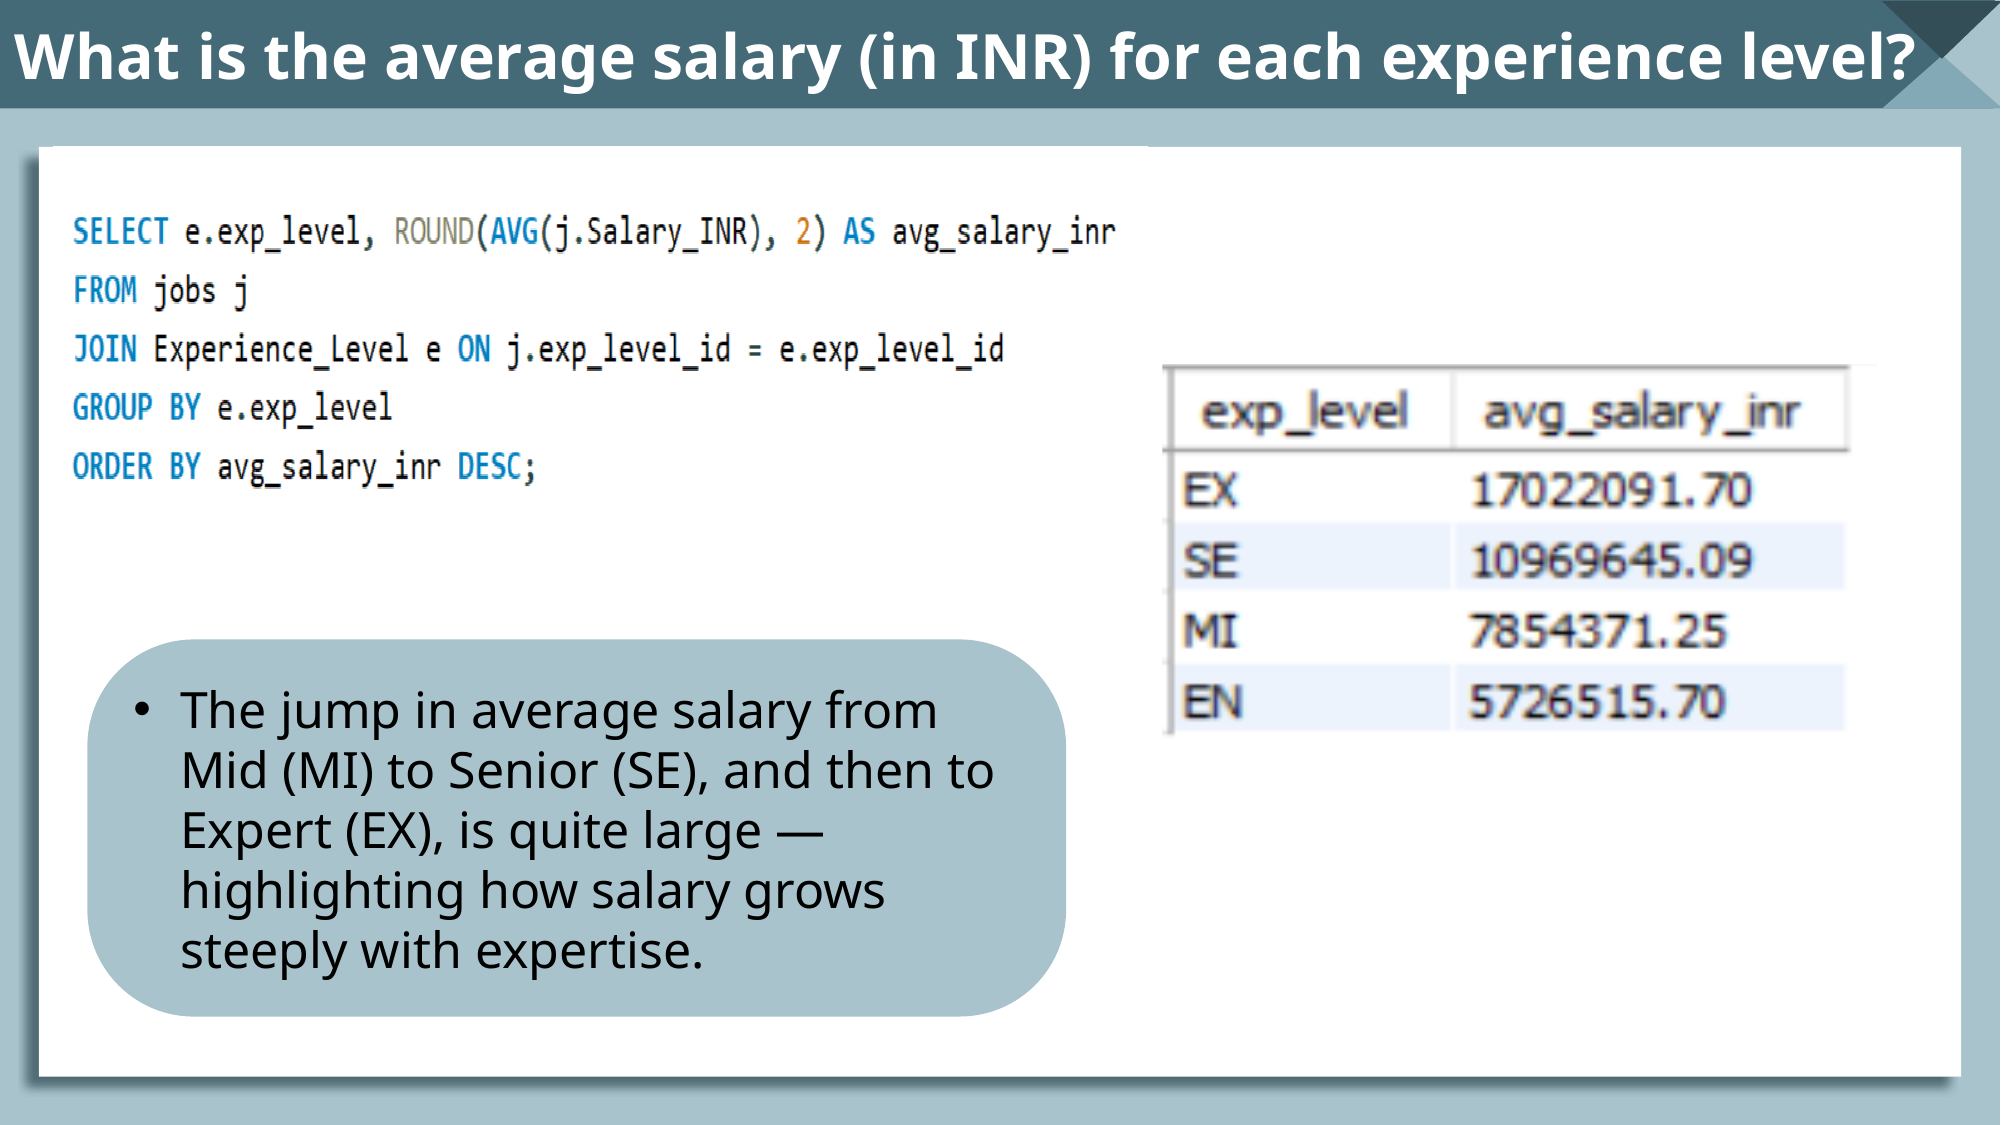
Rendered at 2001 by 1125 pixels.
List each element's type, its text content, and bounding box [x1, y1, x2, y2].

text_box [38, 146, 1962, 1078]
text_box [1881, 0, 2000, 116]
text_box The jump in average salary from Mid (MI) to Senior (SE), and then to Expert (EX), is quite large — highlighting how salary grows steeply with expertise. [87, 639, 1067, 1017]
picture [52, 146, 1149, 520]
picture [1162, 364, 1878, 758]
text_box What is the average salary (in INR) for each experience level? [0, 0, 1881, 109]
